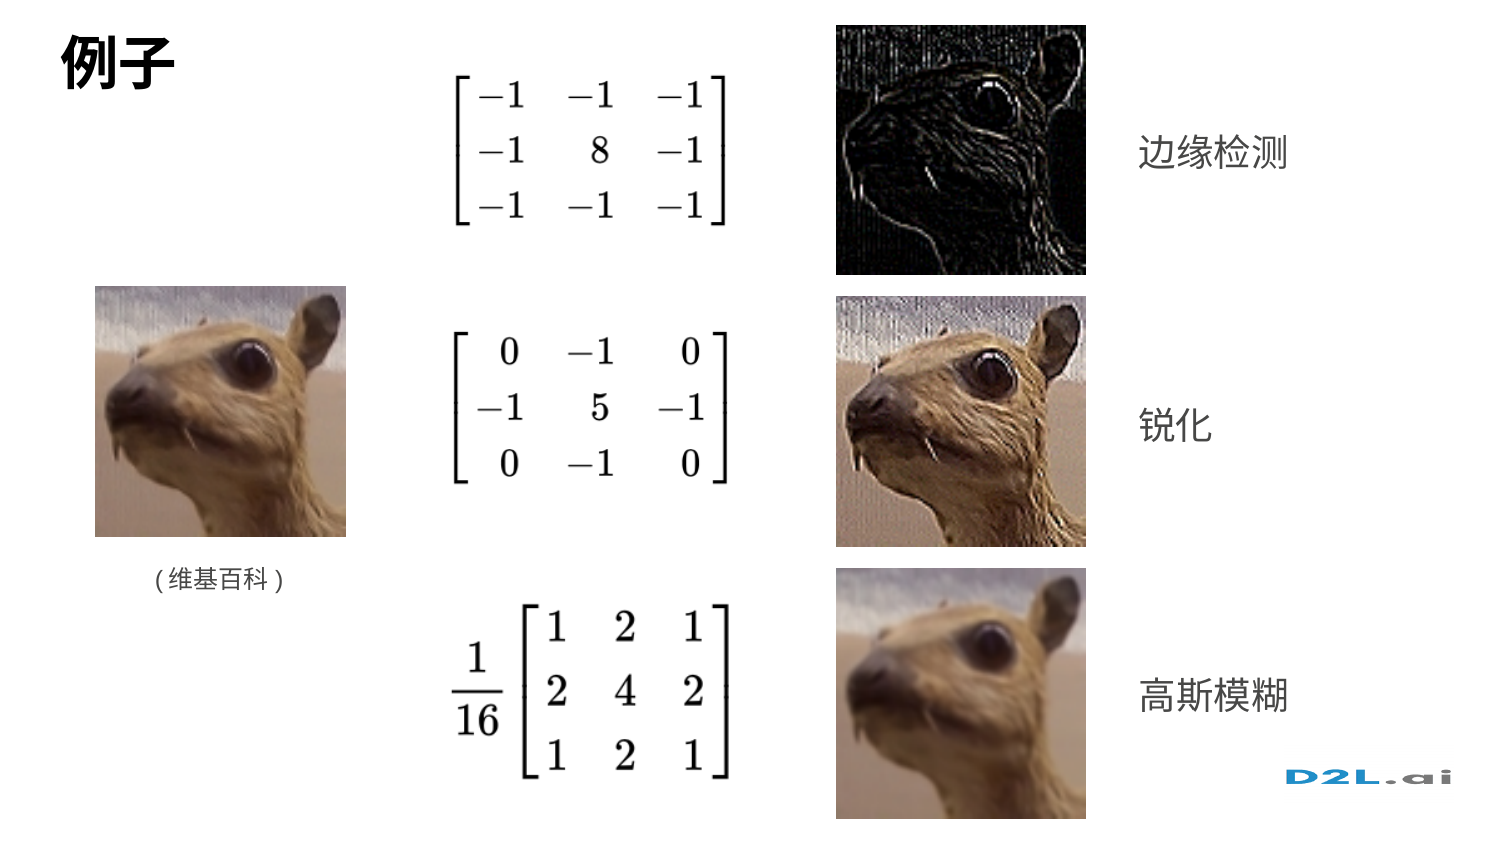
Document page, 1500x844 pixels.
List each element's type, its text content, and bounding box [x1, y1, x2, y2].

text_box 锐化 [1130, 394, 1222, 455]
text_box (维基百科) [147, 556, 291, 602]
text_box 边缘检测 [1131, 121, 1297, 182]
picture [430, 586, 751, 801]
picture [441, 61, 741, 240]
picture [835, 24, 1087, 276]
picture [95, 286, 347, 537]
picture [835, 568, 1087, 819]
picture [835, 296, 1087, 547]
title 例子 [52, 18, 1400, 109]
picture [1284, 745, 1454, 806]
text_box 高斯模糊 [1131, 664, 1297, 725]
picture [441, 316, 741, 506]
